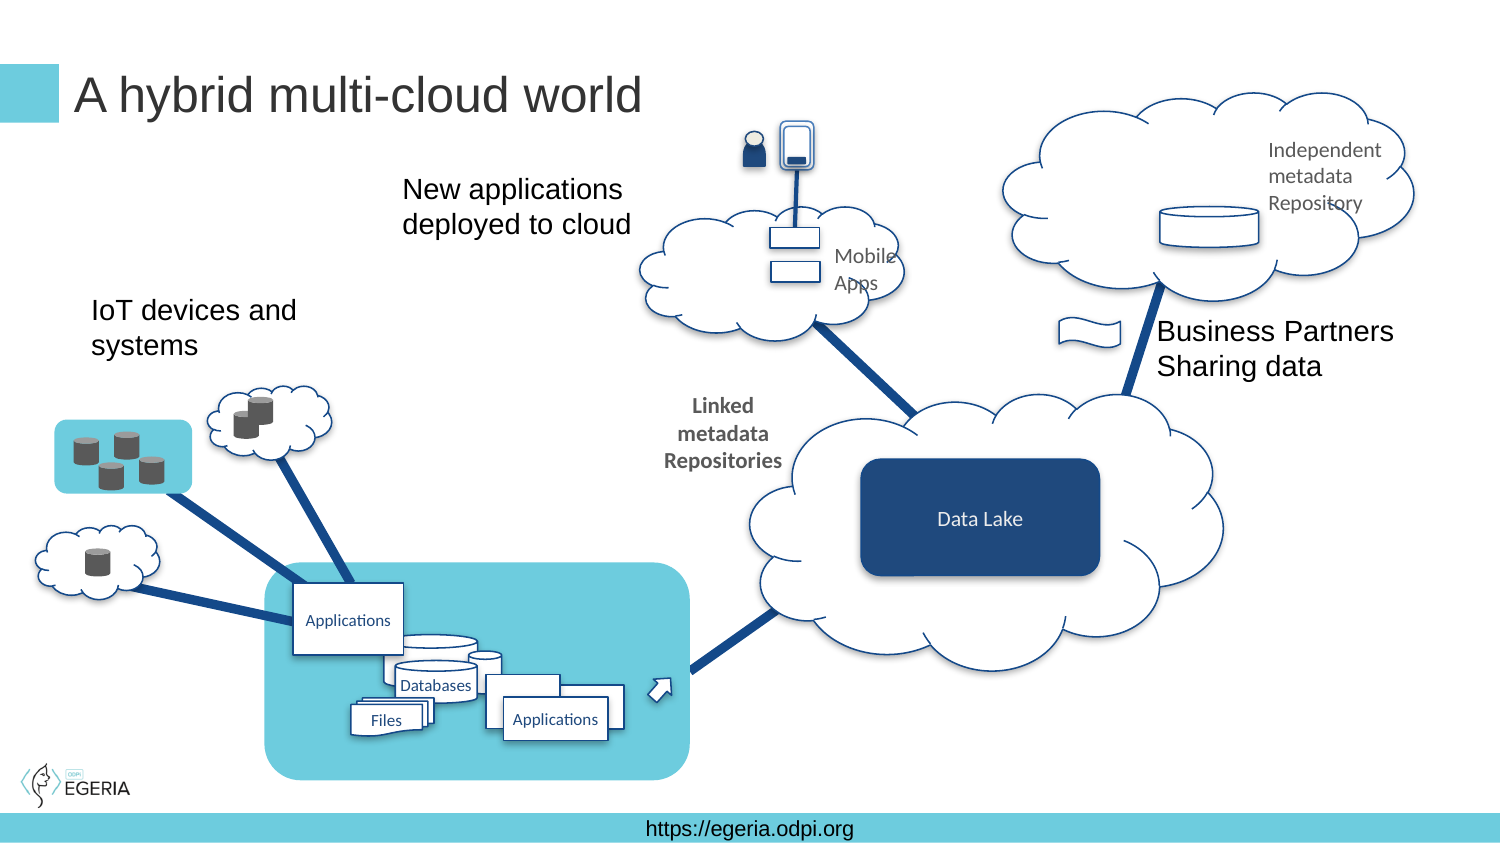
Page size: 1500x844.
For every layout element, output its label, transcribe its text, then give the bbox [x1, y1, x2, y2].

text_box [96, 460, 126, 493]
text_box [71, 435, 101, 468]
text_box Mobile Apps [819, 234, 929, 302]
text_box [794, 177, 798, 228]
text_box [1121, 282, 1162, 408]
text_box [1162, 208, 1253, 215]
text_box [383, 634, 502, 704]
text_box Applications [292, 582, 404, 656]
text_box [779, 120, 814, 170]
text_box Files [350, 697, 435, 737]
text_box [206, 385, 333, 461]
text_box Independent metadata Repository [1253, 128, 1411, 222]
text_box [52, 417, 195, 496]
text_box [647, 677, 673, 704]
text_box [689, 602, 788, 672]
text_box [168, 490, 314, 592]
text_box [802, 206, 895, 234]
text_box [82, 546, 113, 579]
text_box New applications deployed to cloud [387, 162, 659, 248]
text_box [34, 524, 161, 601]
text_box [117, 583, 302, 624]
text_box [743, 131, 766, 167]
text_box [1411, 178, 1415, 209]
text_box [271, 443, 352, 584]
text_box Business Partners Sharing data [1166, 305, 1410, 390]
text_box [770, 261, 819, 283]
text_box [485, 674, 625, 742]
text_box [638, 208, 870, 342]
text_box Linked metadata Repositories [639, 383, 808, 481]
text_box [1159, 205, 1260, 249]
text_box IoT devices and systems [76, 284, 313, 369]
text_box [1002, 92, 1401, 302]
title A hybrid multi-cloud world [58, 47, 1449, 141]
text_box [1058, 316, 1116, 349]
text_box [262, 560, 692, 783]
text_box [112, 429, 142, 462]
text_box [231, 408, 261, 441]
text_box [769, 227, 820, 249]
text_box [245, 394, 276, 427]
text_box [748, 393, 1225, 672]
picture [13, 757, 136, 812]
text_box Data Lake [860, 458, 1101, 577]
text_box [137, 454, 167, 487]
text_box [805, 313, 935, 436]
